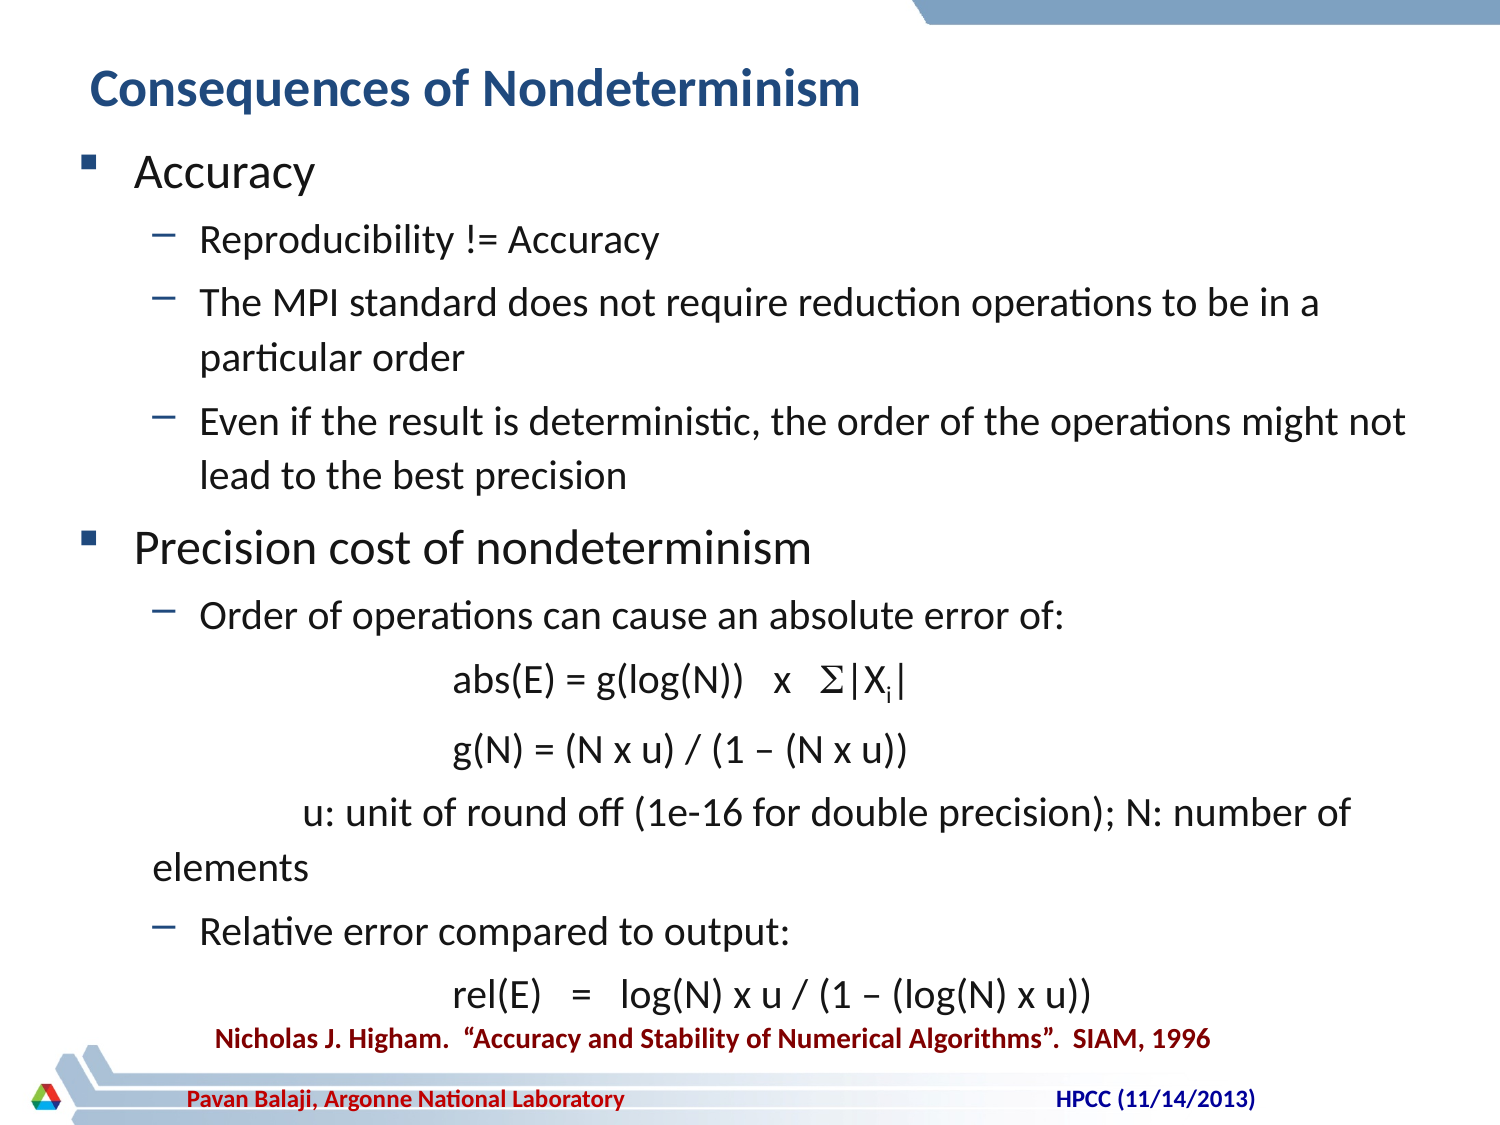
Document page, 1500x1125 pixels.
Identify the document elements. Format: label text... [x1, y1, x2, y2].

picture [0, 1037, 1500, 1125]
footer HPCC (11/14/2013) [862, 1074, 1450, 1113]
text_box Nicholas J. Higham. “Accuracy and Stability of Numerical Algorithms”. SIAM, 1996 [199, 1011, 1250, 1062]
title Consequences of Nondeterminism [74, 44, 1426, 124]
picture [0, 0, 1500, 26]
list Accuracy Reproducibility != Accuracy The MPI standard does not require reduction operations to be in a particular order Even if the result is deterministic, the order of the operations might not lead to the best precision Precision cost of nondeterminism Order of operations can cause an absolute error of: abs(E) = g(log(N)) x S|Xi| g(N) = (N x u) / (1 – (N x u)) u: unit of round off (1e-16 for double precision); N: number of elements Relative error compared to output: rel(E) = log(N) x u / (1 – (log(N) x u)) [62, 124, 1463, 1001]
